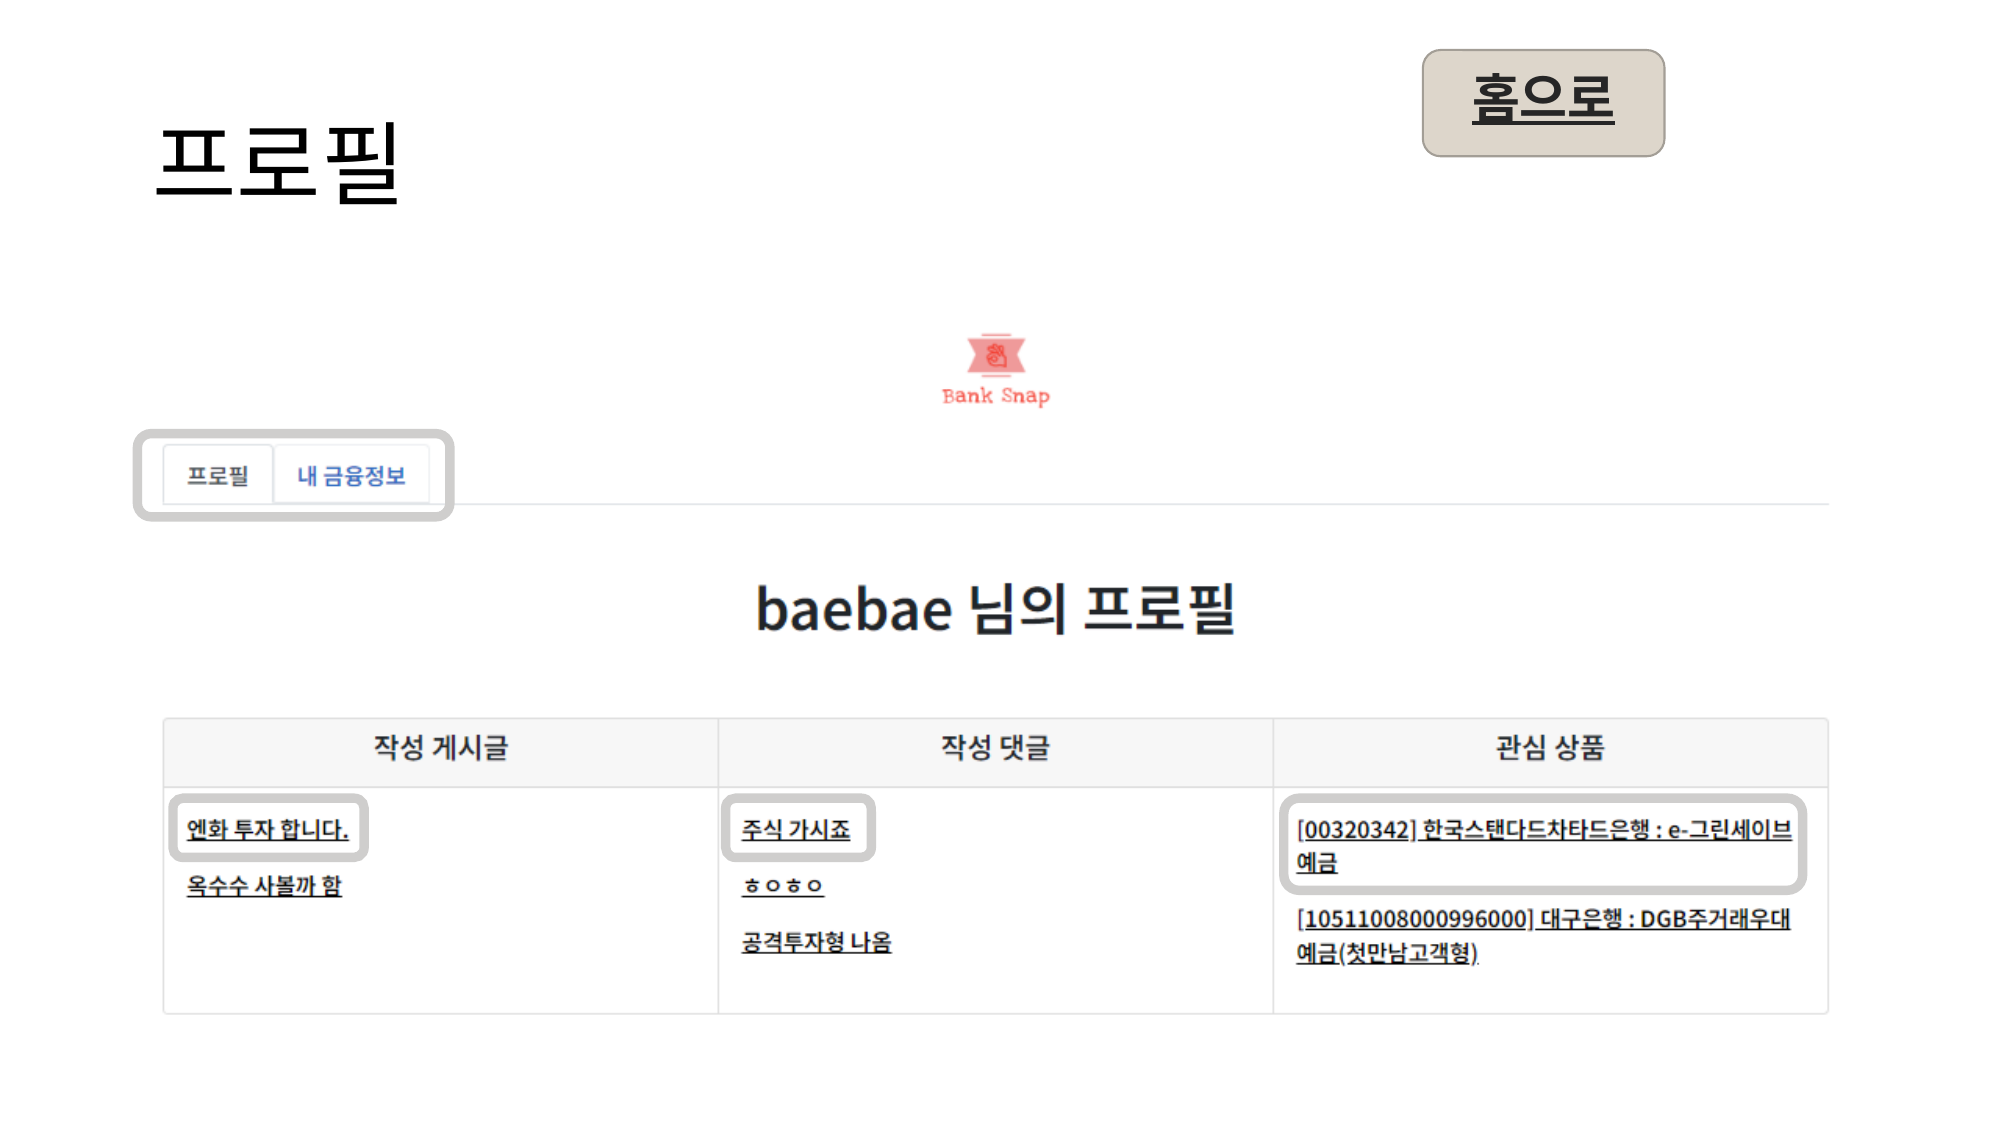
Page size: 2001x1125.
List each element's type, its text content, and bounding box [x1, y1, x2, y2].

title 프로필 [137, 59, 1863, 277]
text_box 홈으로 [1421, 48, 1666, 158]
picture [116, 277, 1884, 1054]
